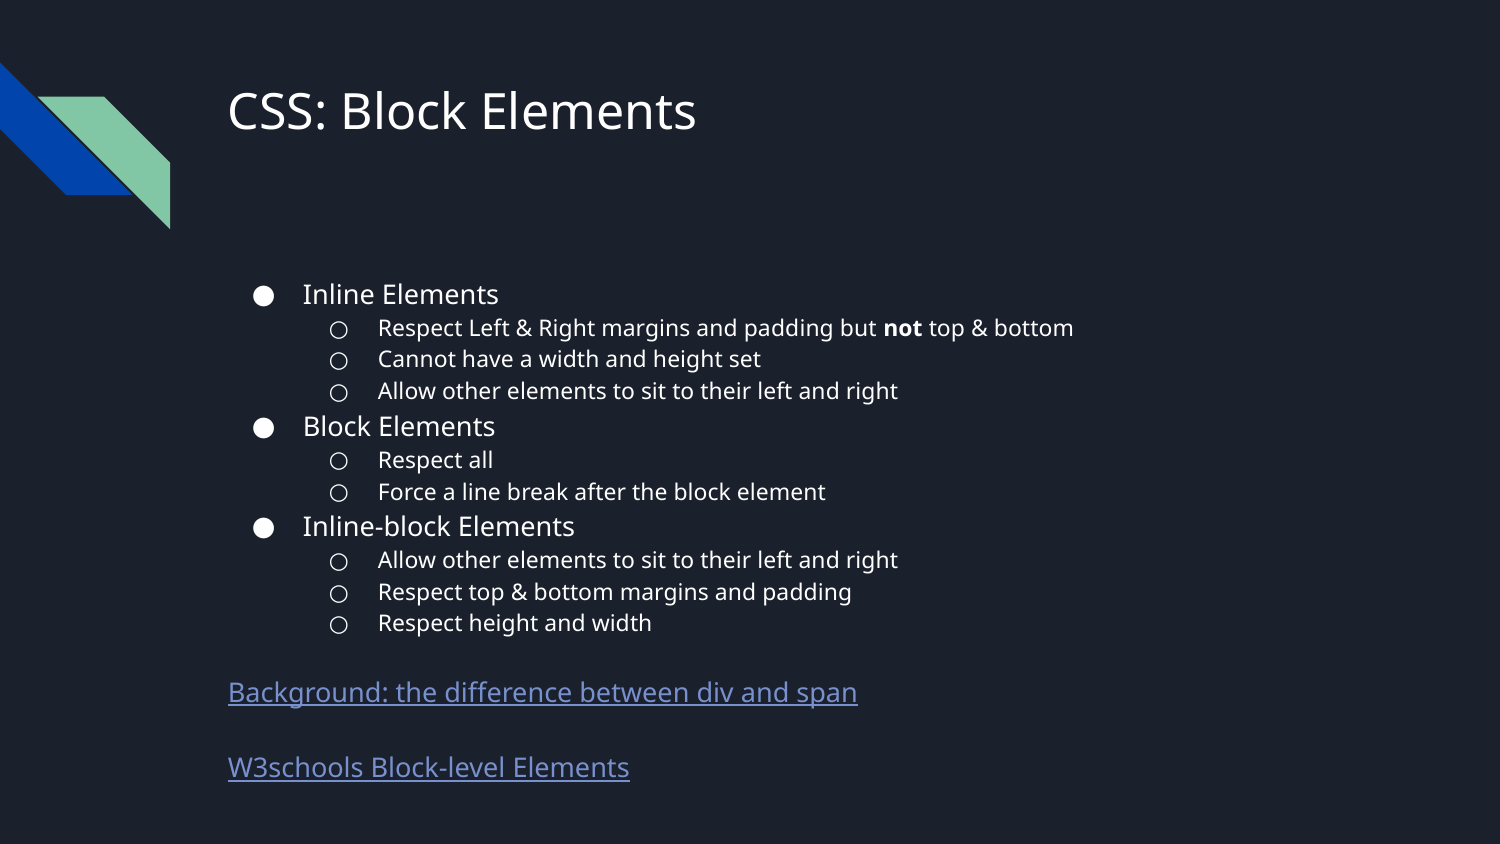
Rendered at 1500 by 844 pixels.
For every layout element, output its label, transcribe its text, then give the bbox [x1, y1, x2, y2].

title CSS: Block Elements [212, 64, 1368, 215]
list Inline Elements Respect Left & Right margins and padding but not top & bottom Cannot have a width and height set Allow other elements to sit to their left and right Block Elements Respect all Force a line break after the block element Inline-block Elements Allow other elements to sit to their left and right Respect top & bottom margins and padding Respect height and width Background: the difference between div and span W3schools Block-level Elements [212, 257, 1368, 735]
